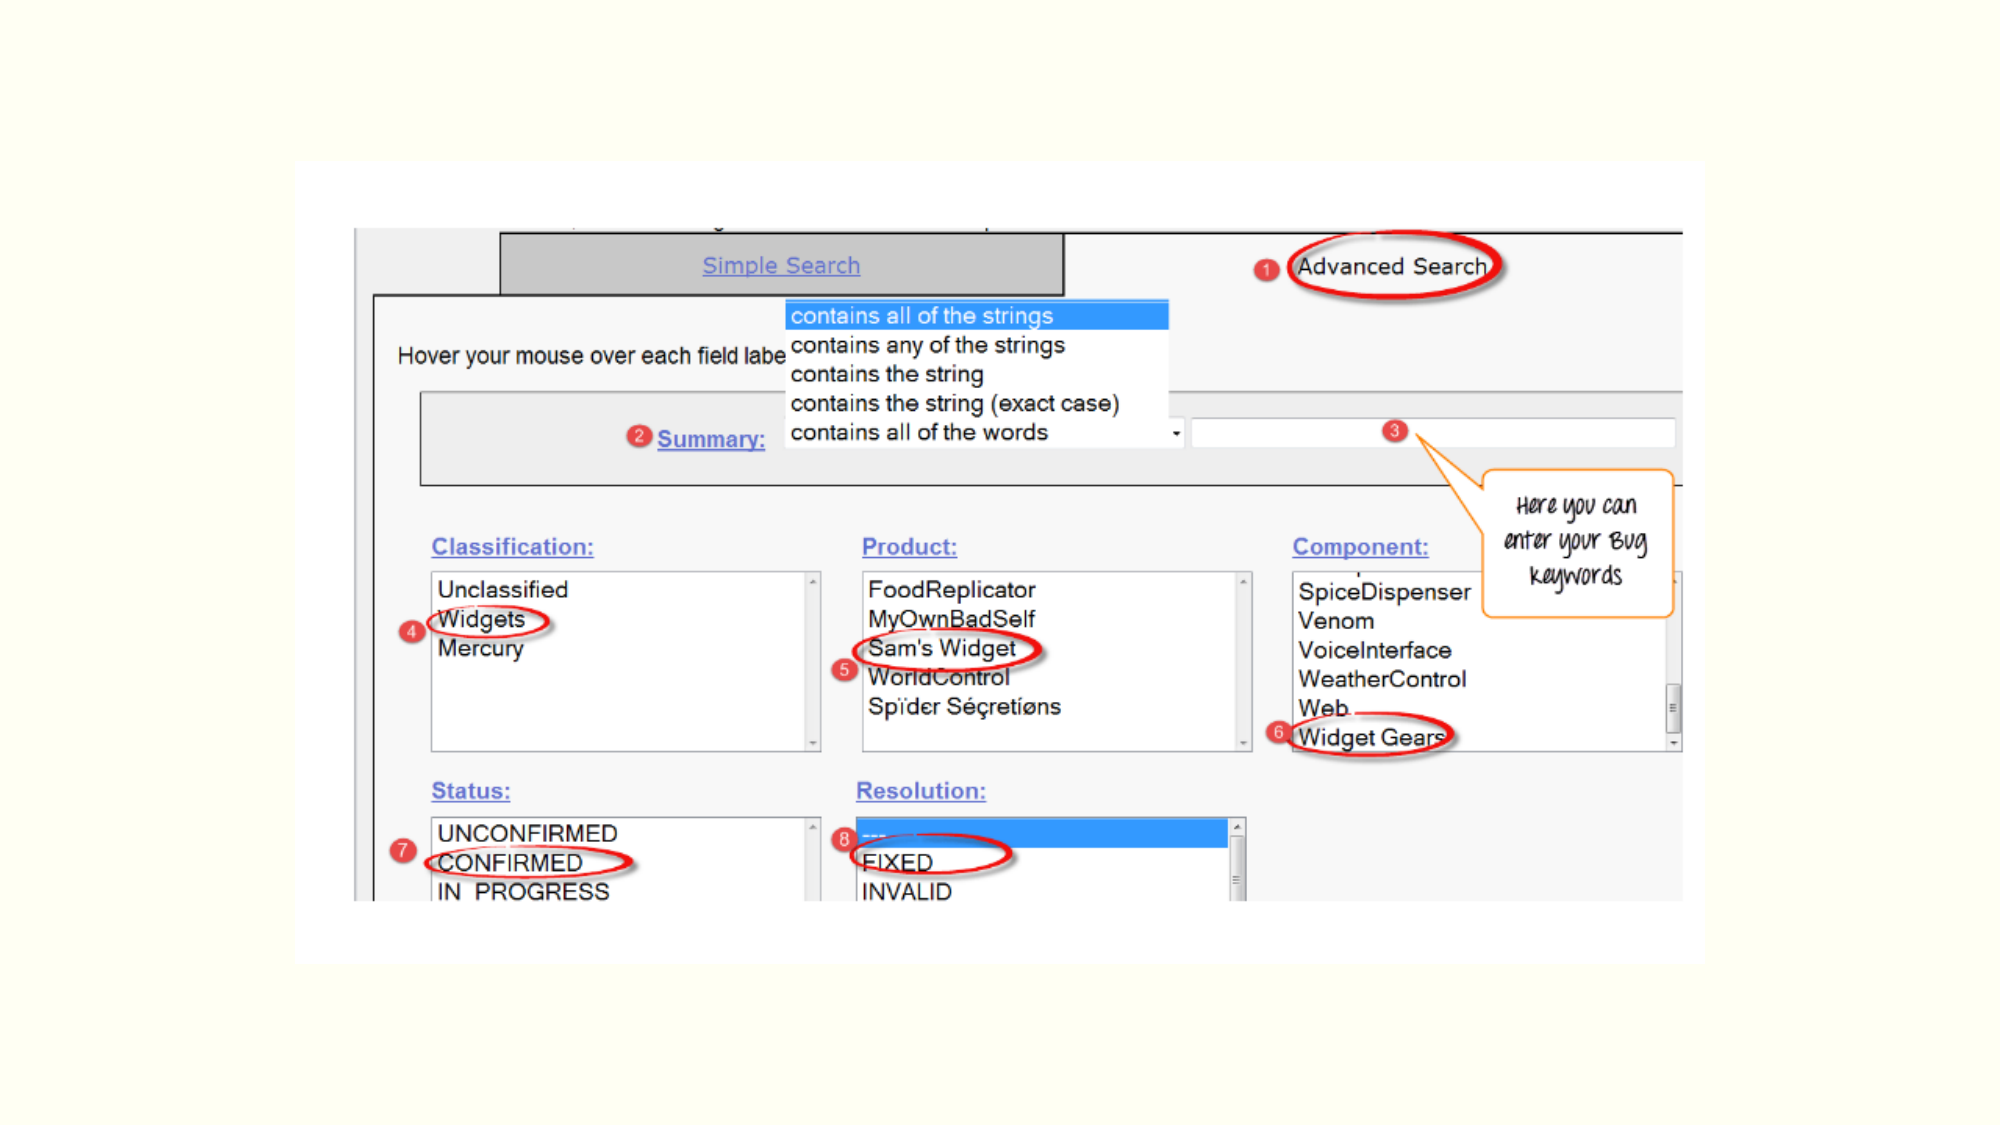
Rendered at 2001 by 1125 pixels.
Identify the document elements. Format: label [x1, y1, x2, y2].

picture [295, 161, 1705, 964]
